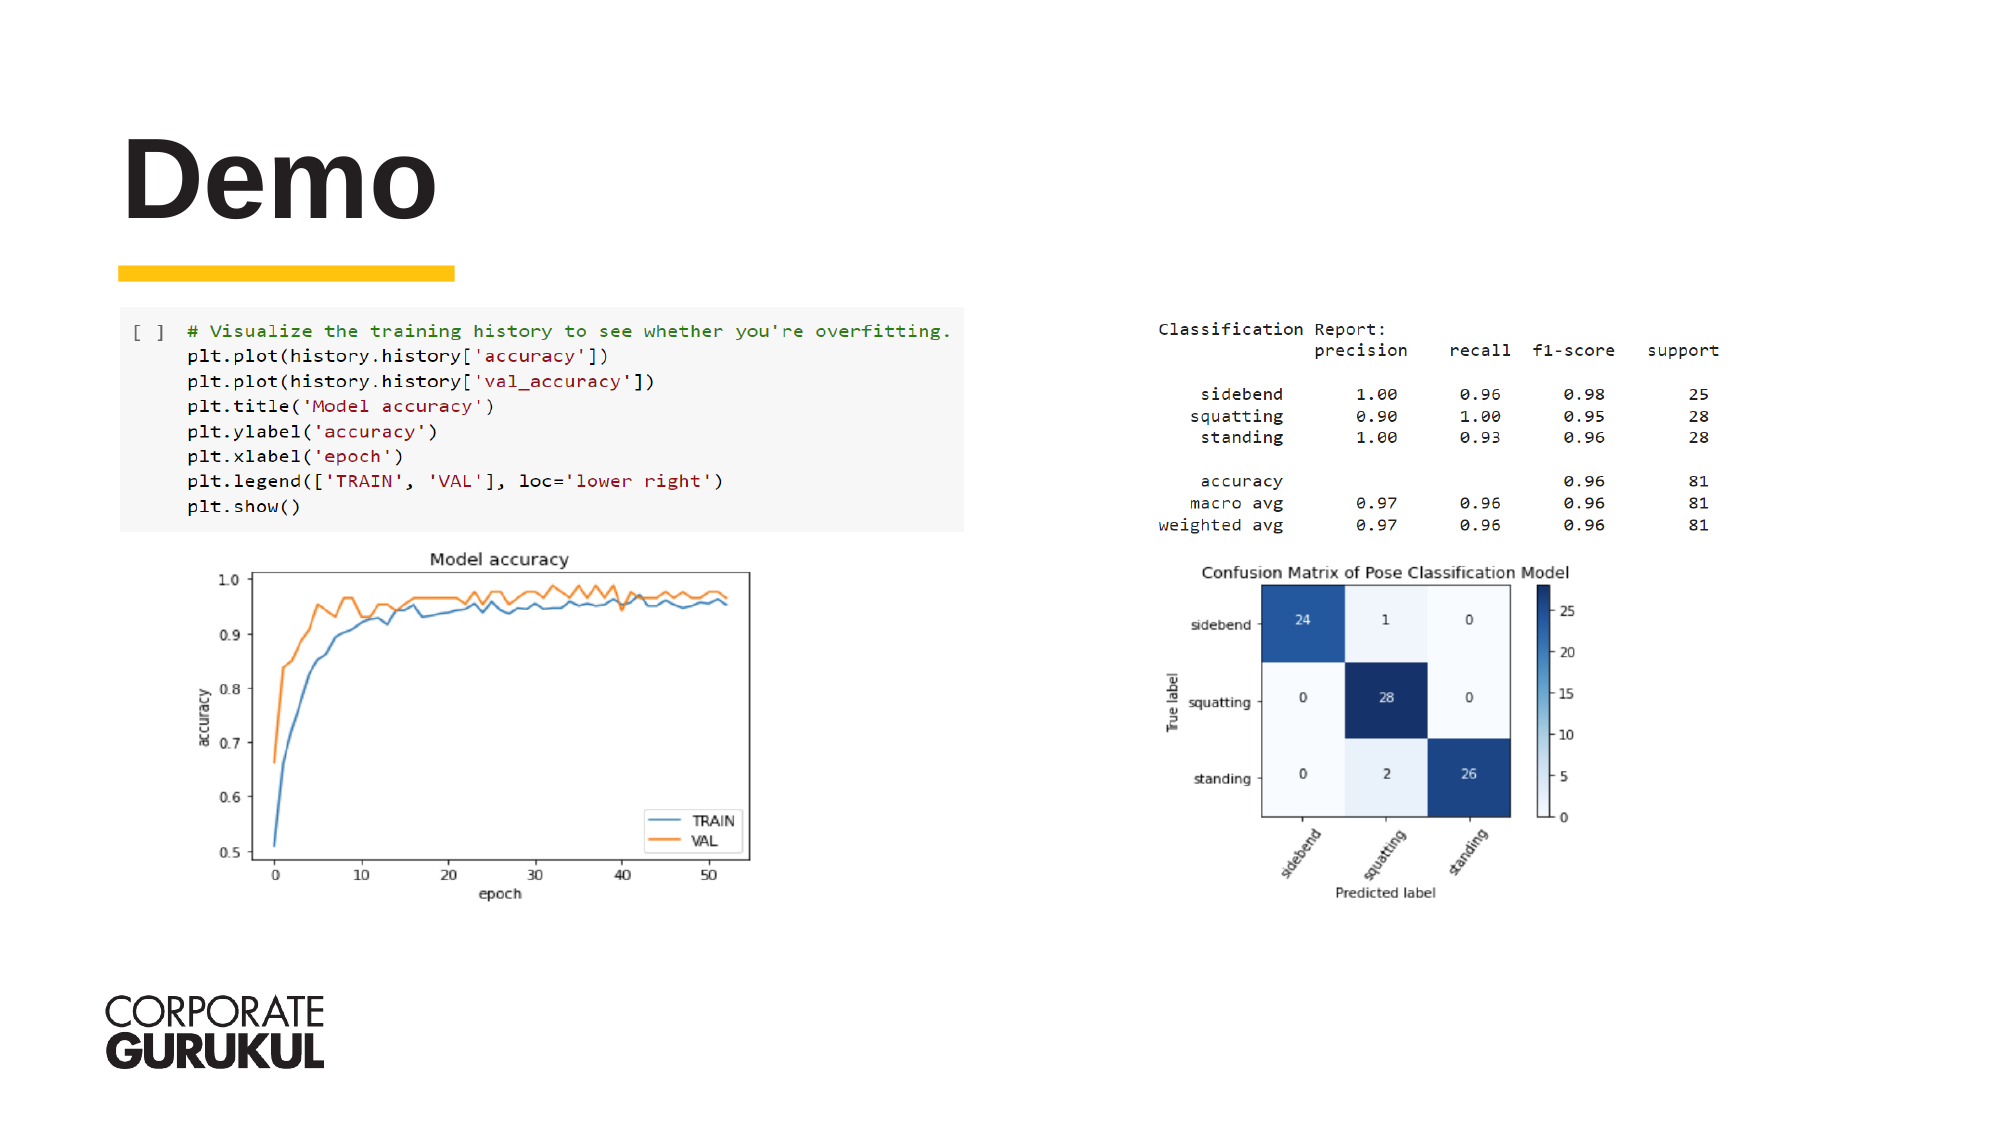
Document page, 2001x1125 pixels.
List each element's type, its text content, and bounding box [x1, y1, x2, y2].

picture [118, 265, 455, 282]
picture [120, 307, 964, 931]
picture [1084, 307, 1843, 919]
list Demo [105, 112, 964, 255]
picture [105, 994, 324, 1069]
